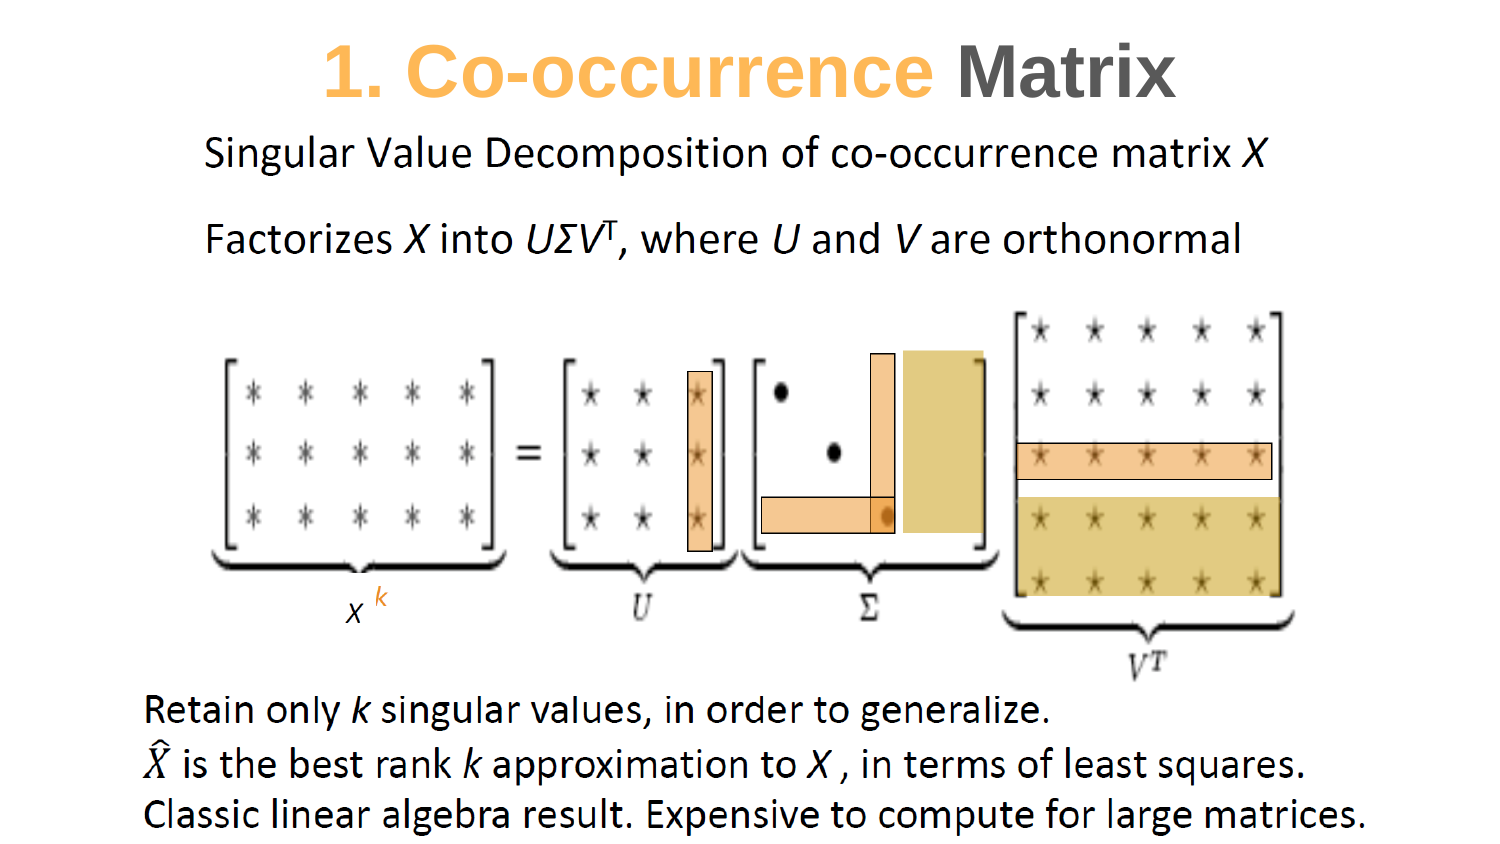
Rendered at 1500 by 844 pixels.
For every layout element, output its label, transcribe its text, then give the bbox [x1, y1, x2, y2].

picture [126, 110, 1374, 844]
title 1. Co-occurrence Matrix [0, 4, 1500, 132]
